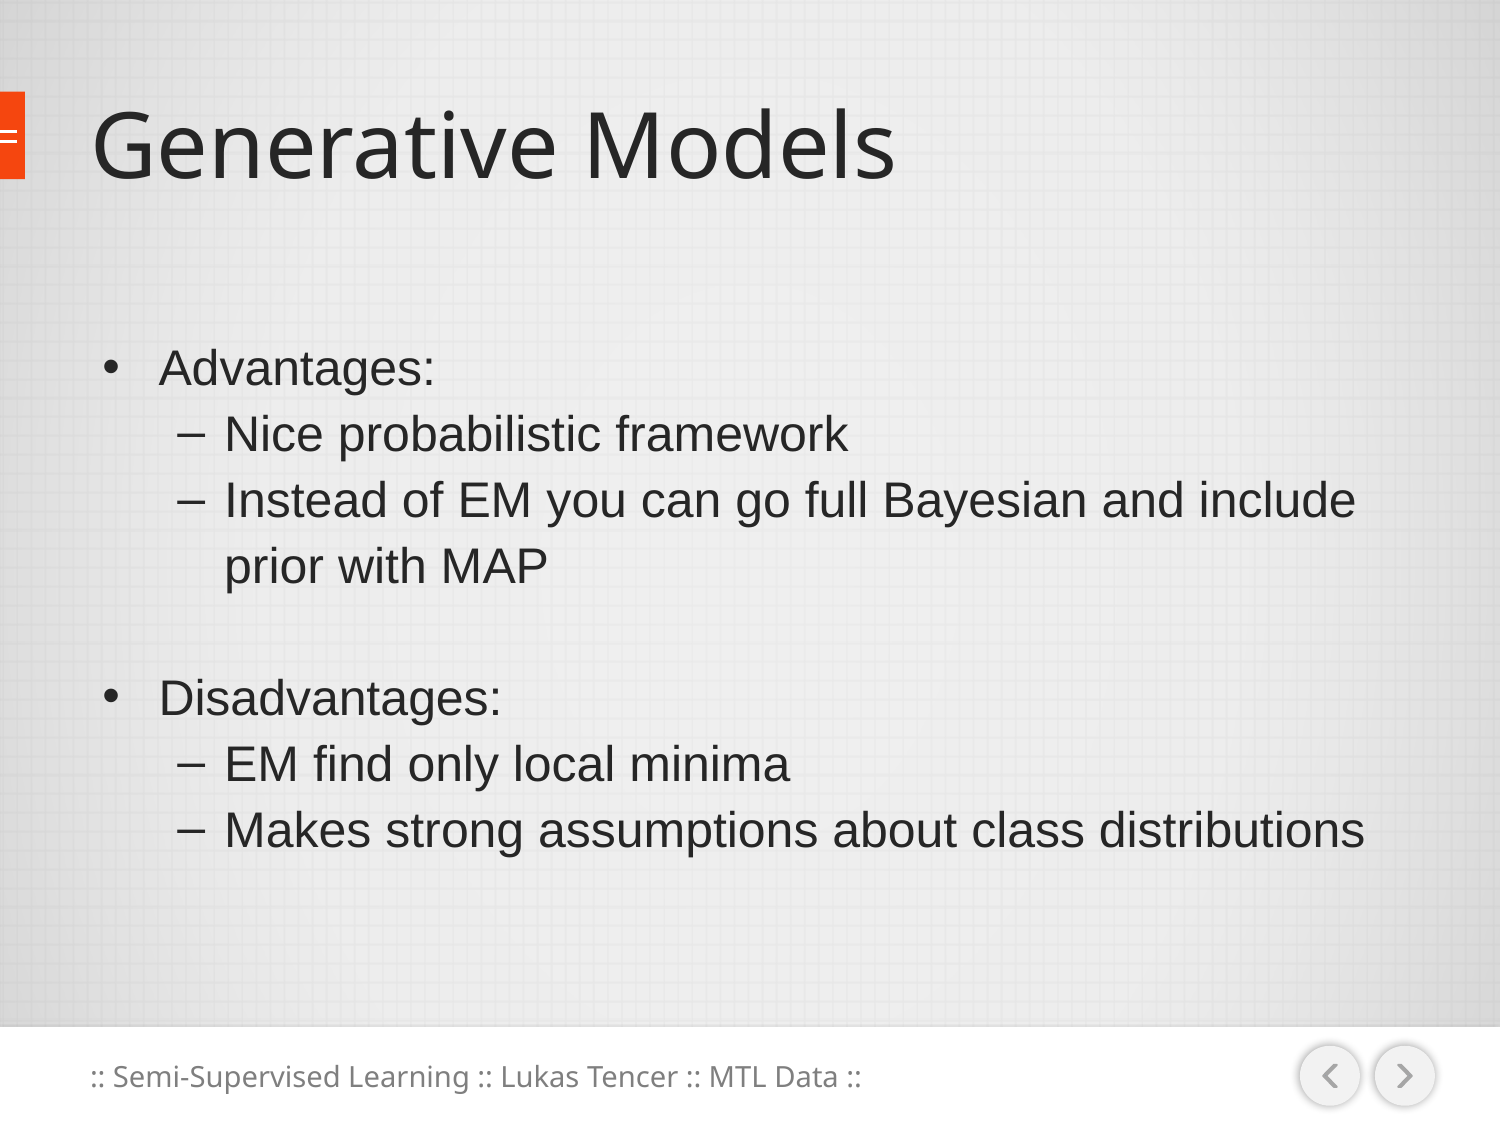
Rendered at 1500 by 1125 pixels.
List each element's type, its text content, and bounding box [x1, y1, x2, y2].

title Generative Models [75, 95, 1325, 189]
footer :: Semi-Supervised Learning :: Lukas Tencer :: MTL Data :: [75, 1045, 1163, 1110]
picture [0, 0, 1500, 1026]
text_box Advantages: Nice probabilistic framework Instead of EM you can go full Bayesian and include prior with MAP Disadvantages: EM find only local minima Makes strong assumptions about class distributions [87, 262, 1463, 1000]
